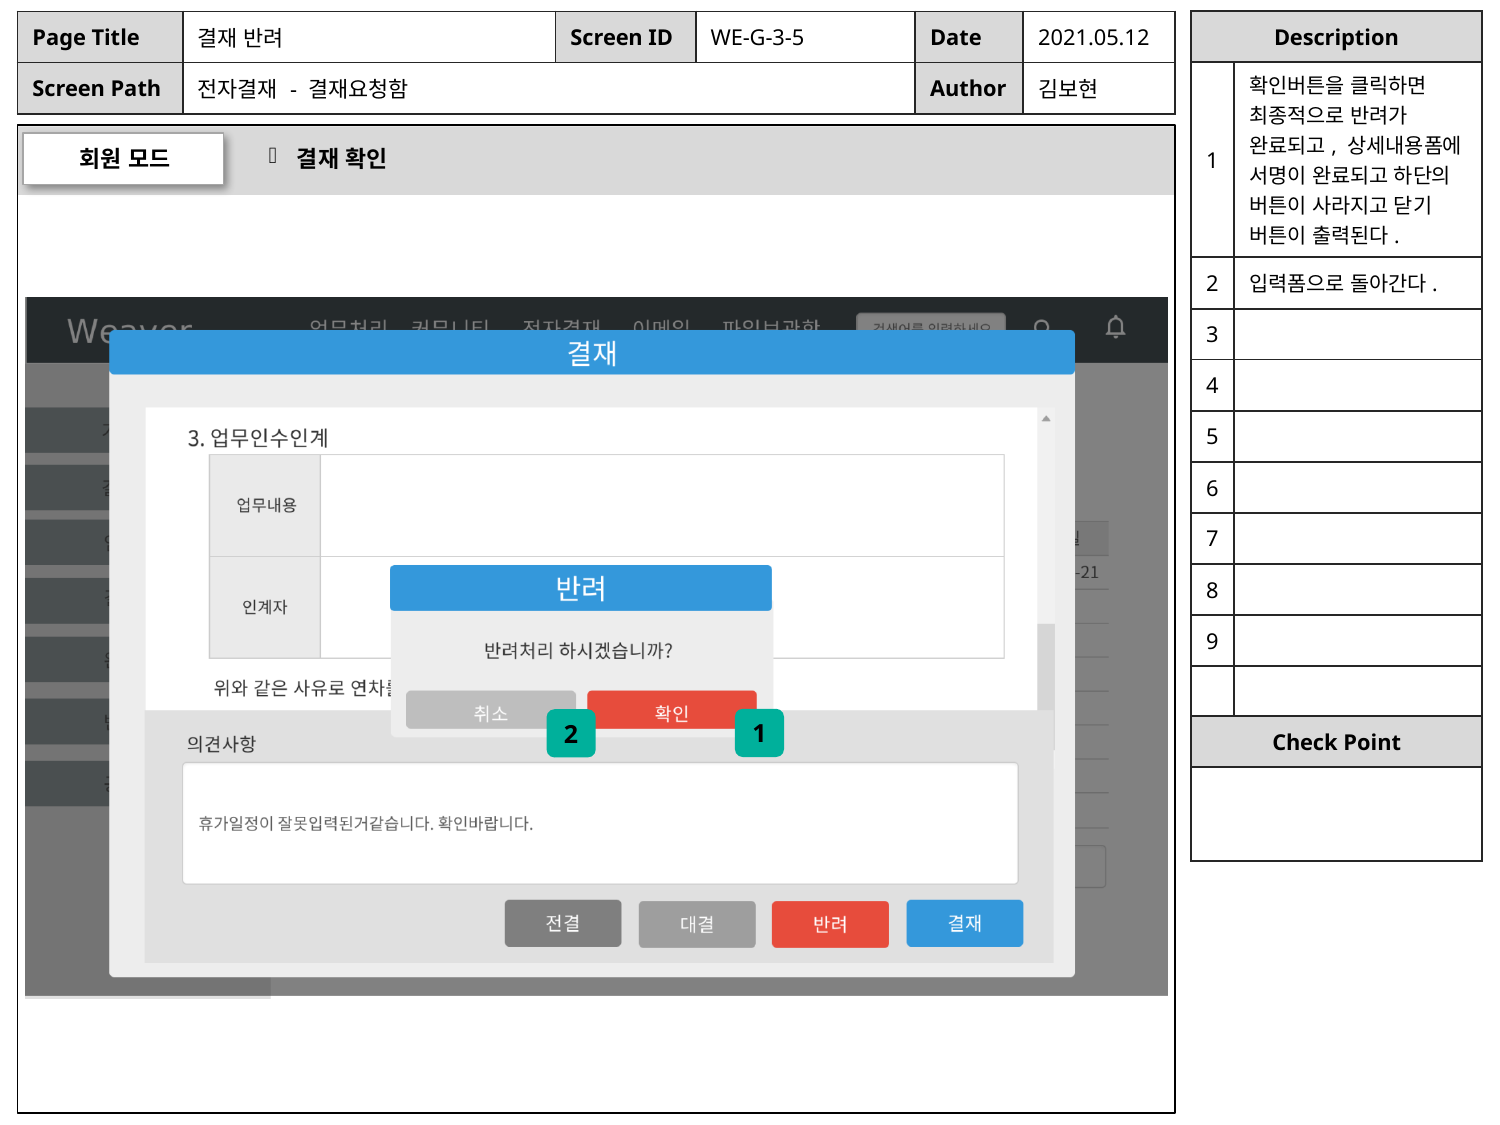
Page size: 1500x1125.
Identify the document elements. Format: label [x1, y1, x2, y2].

table_cell [1235, 514, 1481, 563]
table_header [697, 12, 914, 62]
table_header [1024, 12, 1174, 62]
text_box [15, 123, 1177, 1115]
table_cell [1192, 717, 1481, 766]
table_cell [916, 63, 1022, 113]
table_cell [1192, 565, 1233, 614]
table_cell [1235, 310, 1481, 359]
table_cell [1024, 63, 1174, 113]
table_header [1192, 12, 1481, 61]
table_cell [1192, 667, 1233, 715]
table_cell [1235, 463, 1481, 512]
table_header [184, 12, 555, 62]
table_cell [1235, 258, 1481, 308]
table_cell [1235, 616, 1481, 665]
table_cell [1192, 514, 1233, 563]
table_cell [18, 63, 182, 113]
table_cell [1192, 463, 1233, 512]
table_cell [1192, 360, 1233, 410]
table_cell [1192, 616, 1233, 665]
table_cell [184, 63, 914, 113]
table_cell [1235, 63, 1481, 256]
table_cell [1192, 258, 1233, 308]
table_header [18, 12, 182, 62]
table_cell [1192, 768, 1481, 860]
table_cell [1192, 63, 1233, 256]
table_header [556, 12, 695, 62]
table_cell [1192, 310, 1233, 359]
picture [25, 297, 1168, 999]
table_cell [1192, 412, 1233, 461]
table_cell [1235, 360, 1481, 410]
table_cell [1235, 412, 1481, 461]
table_header [916, 12, 1022, 62]
table_cell [1235, 565, 1481, 614]
table_cell [1235, 667, 1481, 715]
